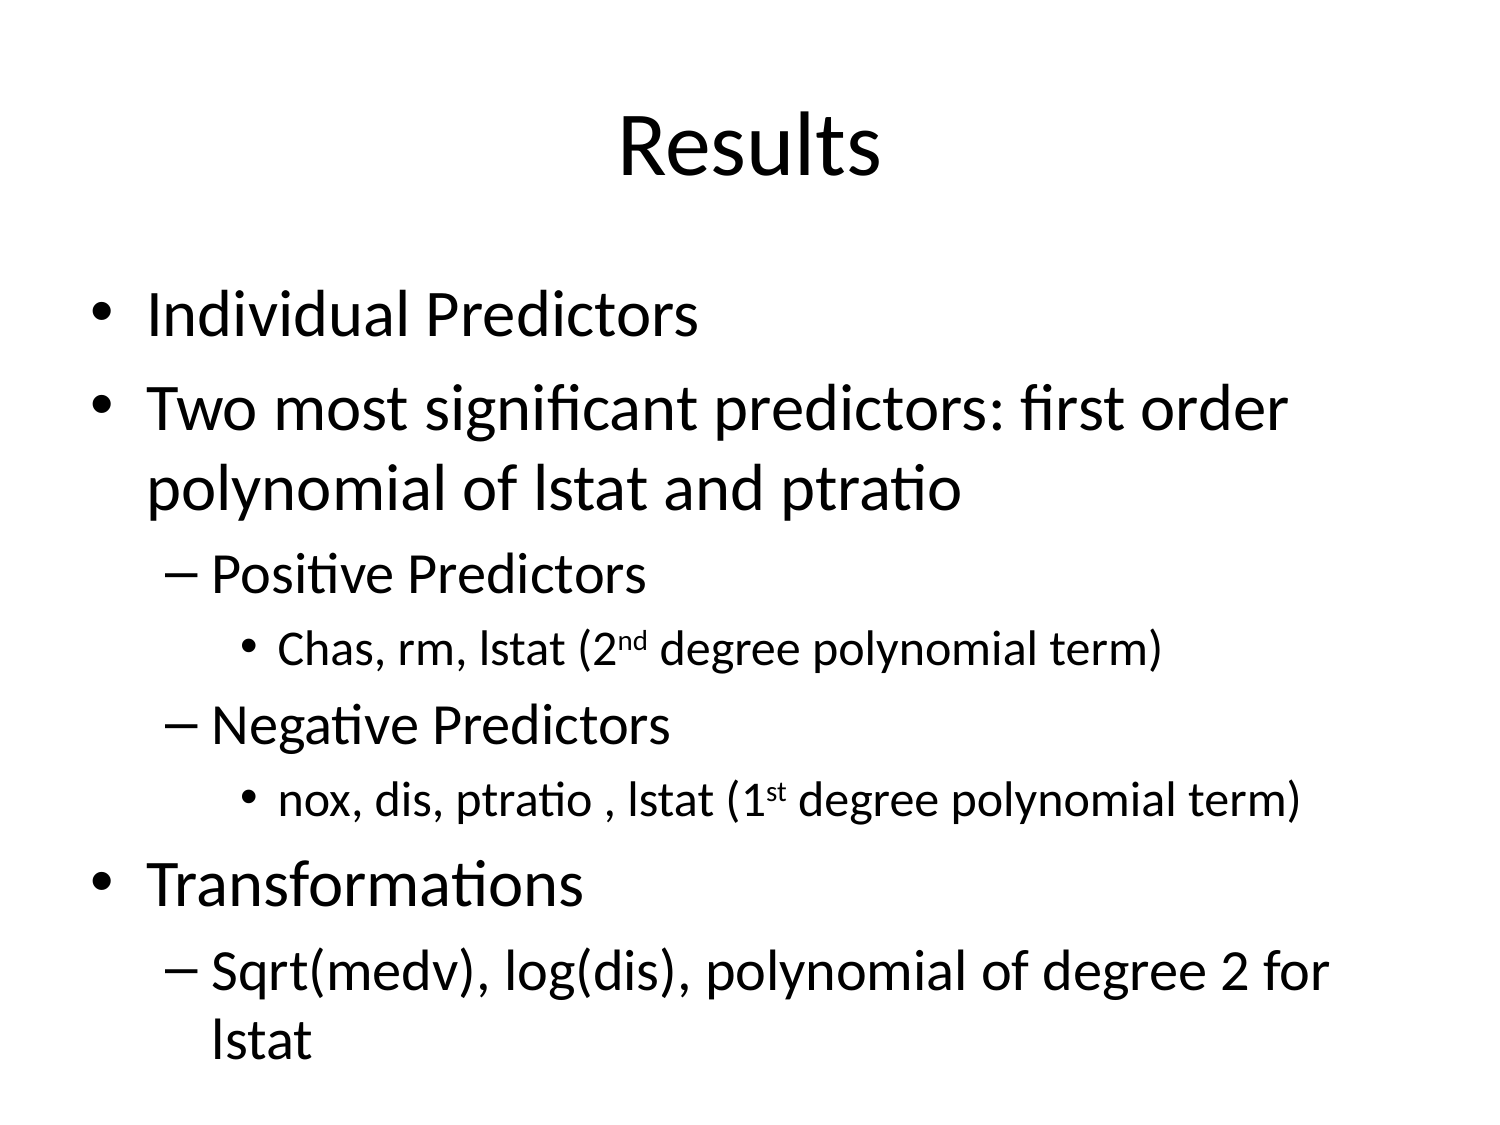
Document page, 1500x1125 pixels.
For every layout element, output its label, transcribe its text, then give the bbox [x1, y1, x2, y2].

list Individual Predictors Two most significant predictors: first order polynomial of lstat and ptratio Positive Predictors Chas, rm, lstat (2nd degree polynomial term) Negative Predictors nox, dis, ptratio , lstat (1st degree polynomial term) Transformations Sqrt(medv), log(dis), polynomial of degree 2 for lstat [75, 262, 1425, 1125]
title Results [75, 45, 1425, 233]
